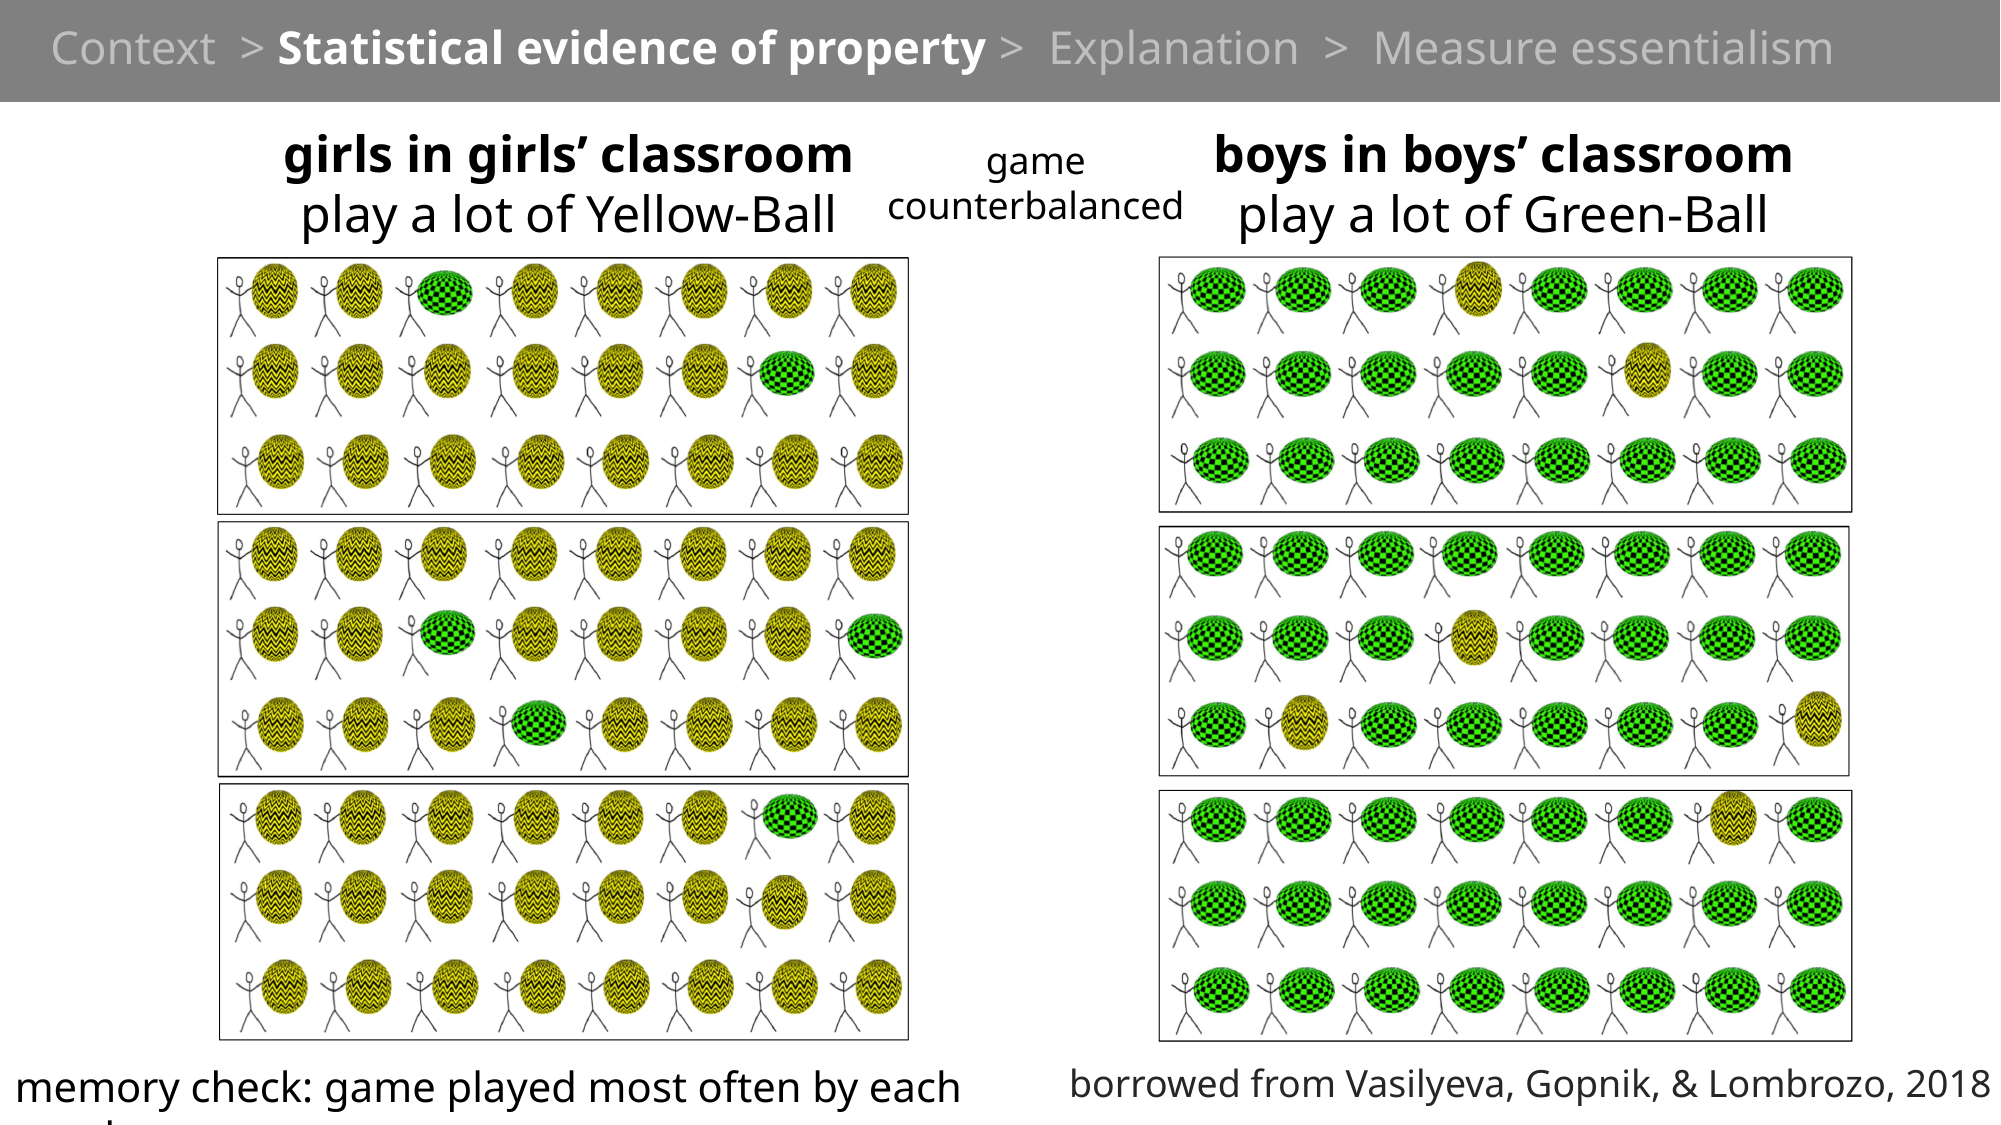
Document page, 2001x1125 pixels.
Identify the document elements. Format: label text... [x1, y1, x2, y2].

text_box game counterbalanced [872, 130, 1200, 235]
text_box girls in girls’ classroom play a lot of Yellow-Ball [268, 114, 870, 248]
text_box memory check: game played most often by each gender [0, 1053, 1046, 1125]
picture [214, 248, 924, 1051]
text_box Context > Statistical evidence of property > Explanation > Measure essentialism [0, 0, 2000, 102]
picture [1141, 248, 1866, 1053]
text_box boys in boys’ classroom play a lot of Green-Ball [1198, 114, 1810, 248]
text_box borrowed from Vasilyeva, Gopnik, & Lombrozo, 2018 [1046, 1059, 2000, 1120]
